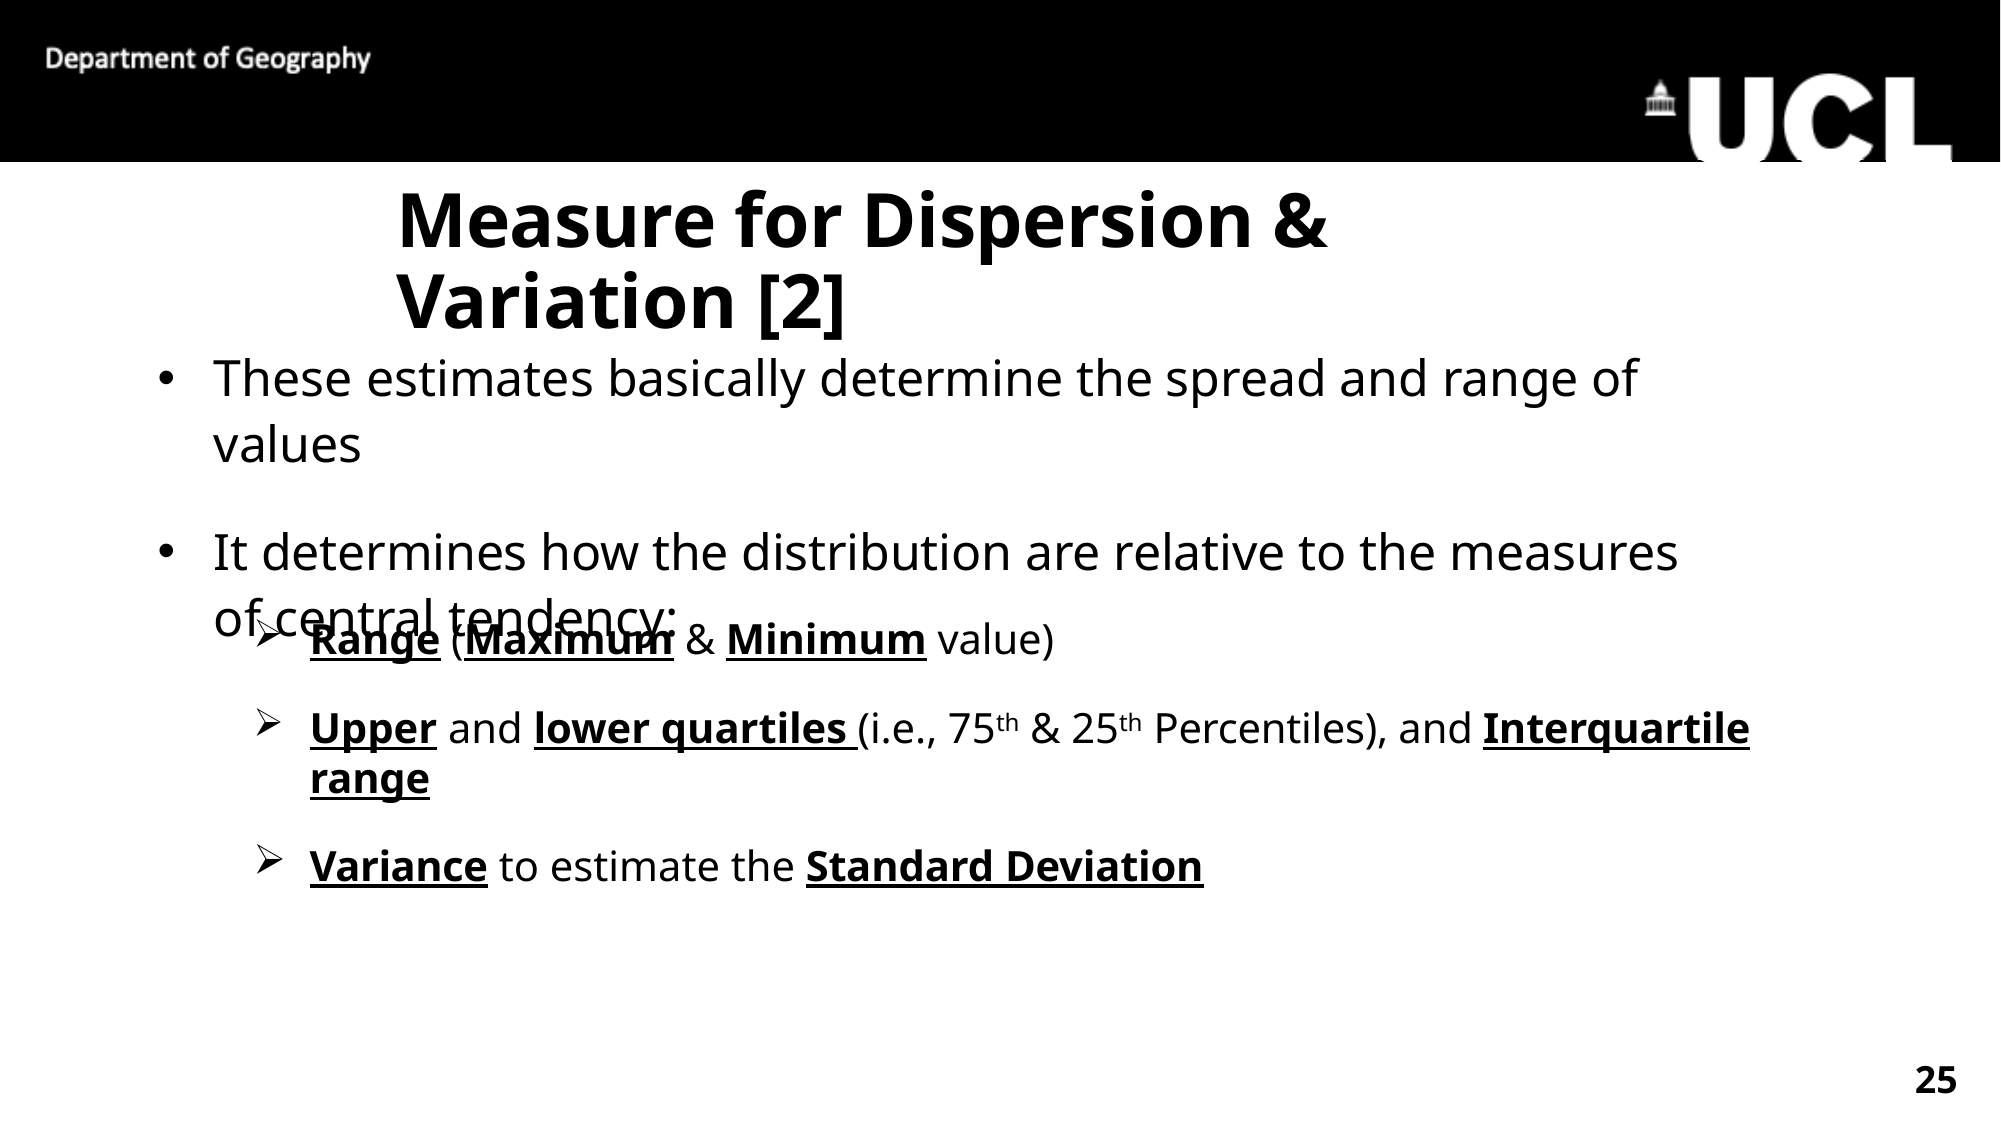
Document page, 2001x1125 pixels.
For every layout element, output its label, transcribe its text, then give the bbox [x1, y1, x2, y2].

text_box Range (Maximum & Minimum value) Upper and lower quartiles (i.e., 75th & 25th Percentiles), and Interquartile range Variance to estimate the Standard Deviation [176, 559, 1861, 890]
text_box 25 [1890, 1041, 1983, 1122]
text_box Measure for Dispersion & Variation [2] [393, 180, 1633, 338]
text_box These estimates basically determine the spread and range of values It determines how the distribution are relative to the measures of central tendency: [155, 338, 1748, 647]
picture [0, 0, 2000, 160]
